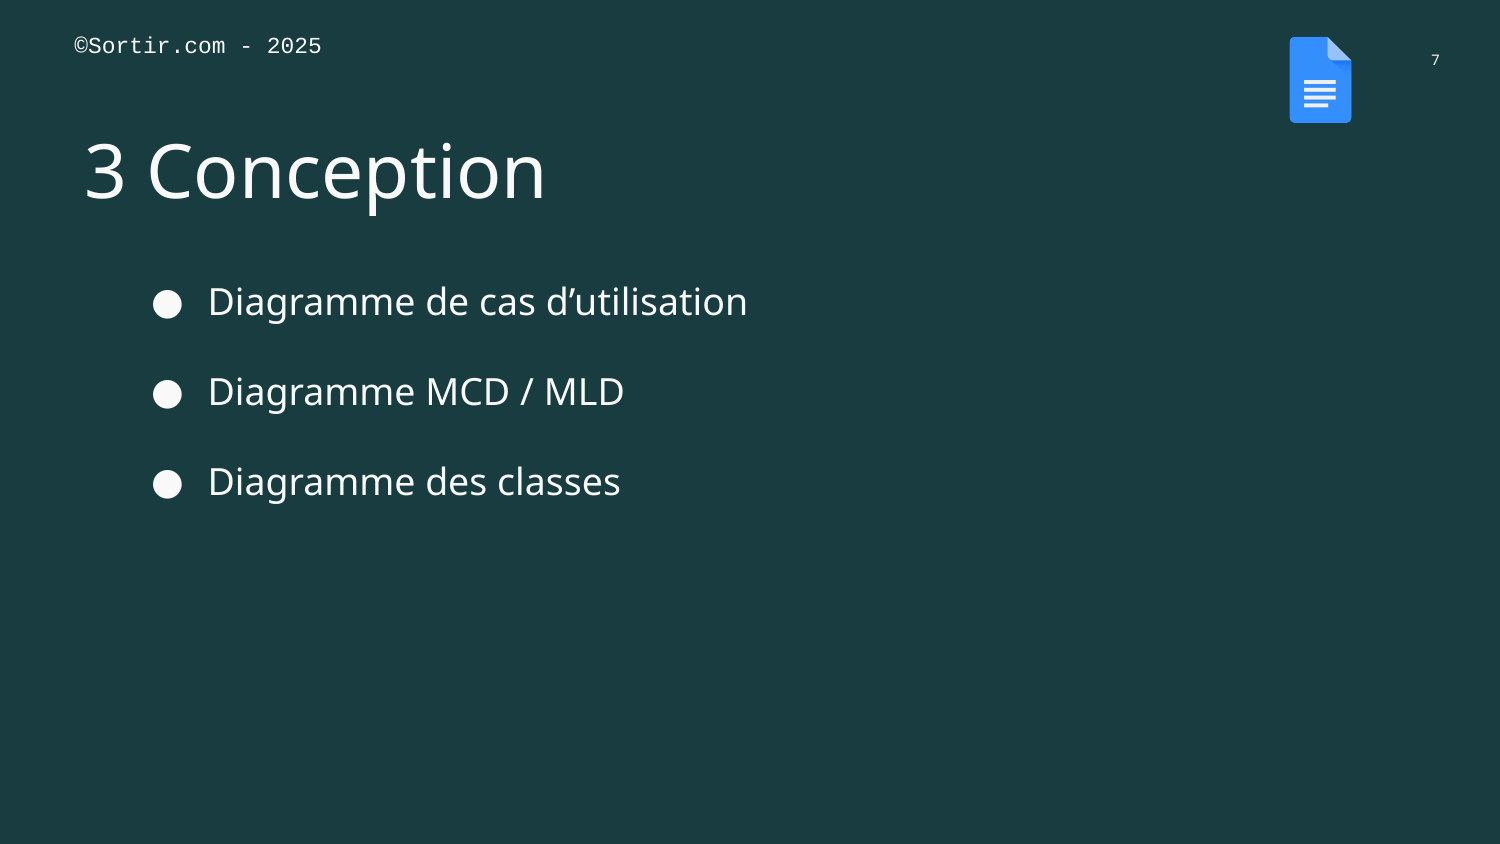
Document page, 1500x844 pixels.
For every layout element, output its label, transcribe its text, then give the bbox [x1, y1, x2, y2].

picture [1264, 35, 1386, 127]
text_box ©Sortir.com - 2025 [59, 16, 552, 72]
text_box 3 Conception [69, 118, 1210, 230]
slide_number ‹#› [1387, 35, 1440, 75]
text_box Diagramme de cas d’utilisation Diagramme MCD / MLD Diagramme des classes [117, 262, 781, 635]
